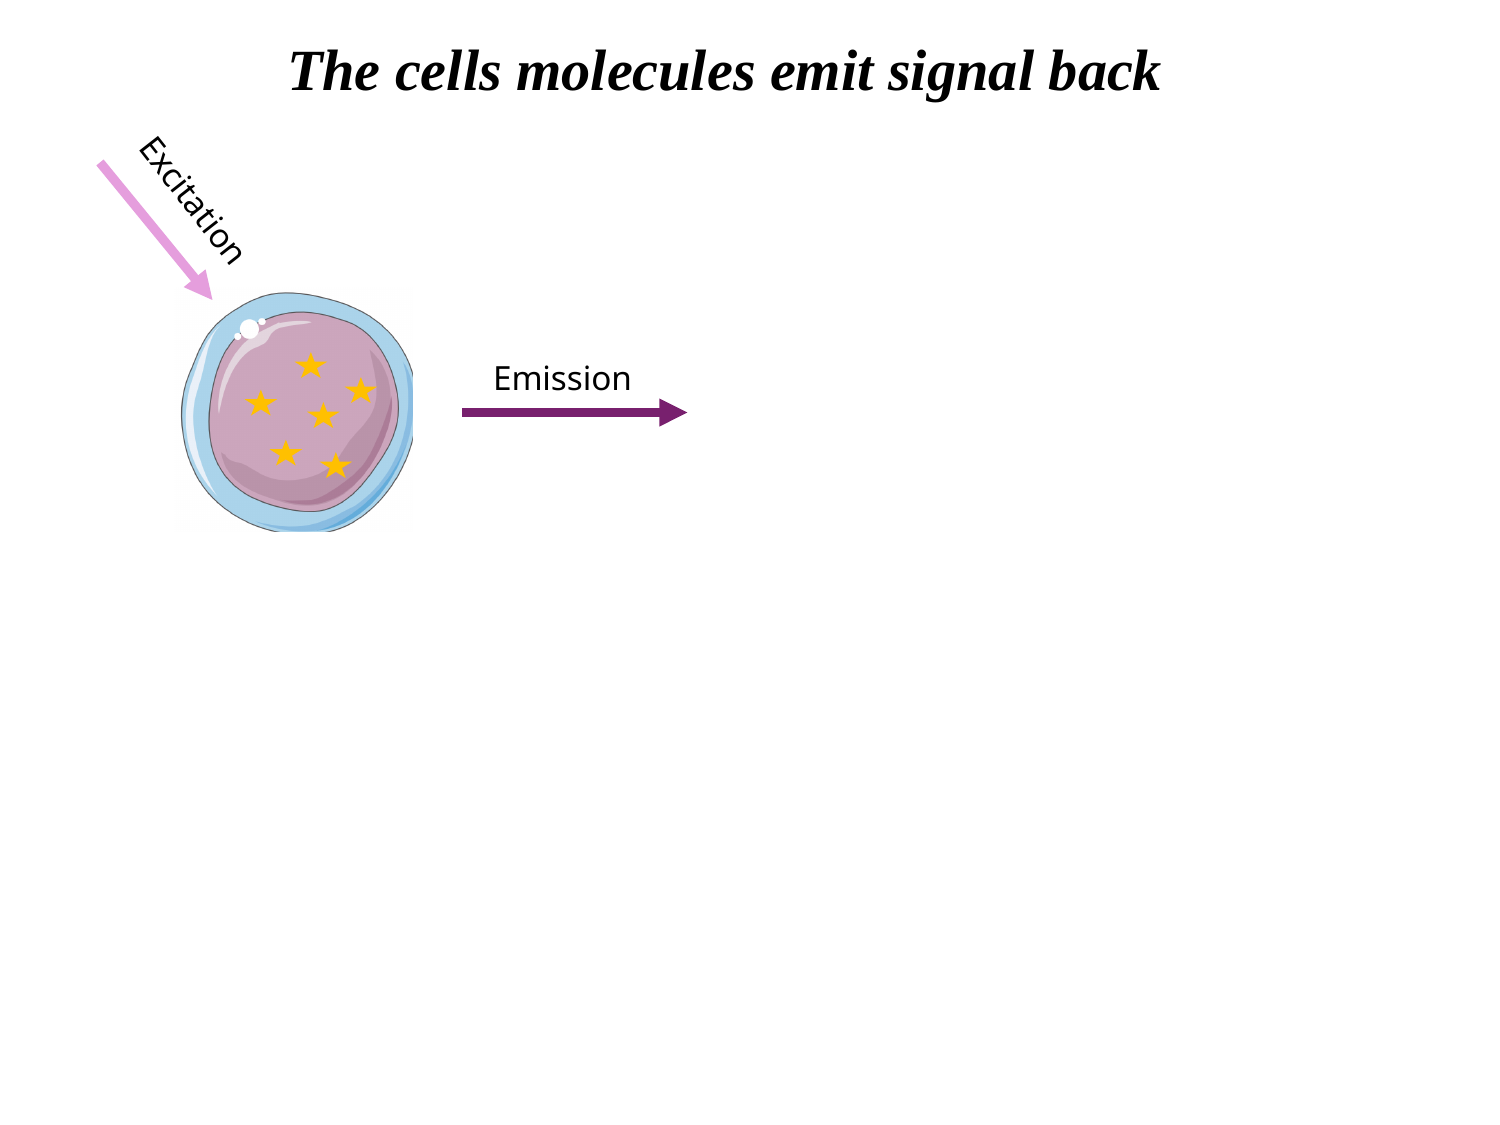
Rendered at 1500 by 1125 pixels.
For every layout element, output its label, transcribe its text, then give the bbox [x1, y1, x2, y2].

text_box The cells molecules emit signal back [99, 24, 1350, 110]
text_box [174, 286, 413, 532]
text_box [99, 161, 213, 301]
text_box Emission [425, 349, 700, 405]
text_box Excitation [213, 179, 297, 286]
text_box Excitation [88, 75, 199, 161]
